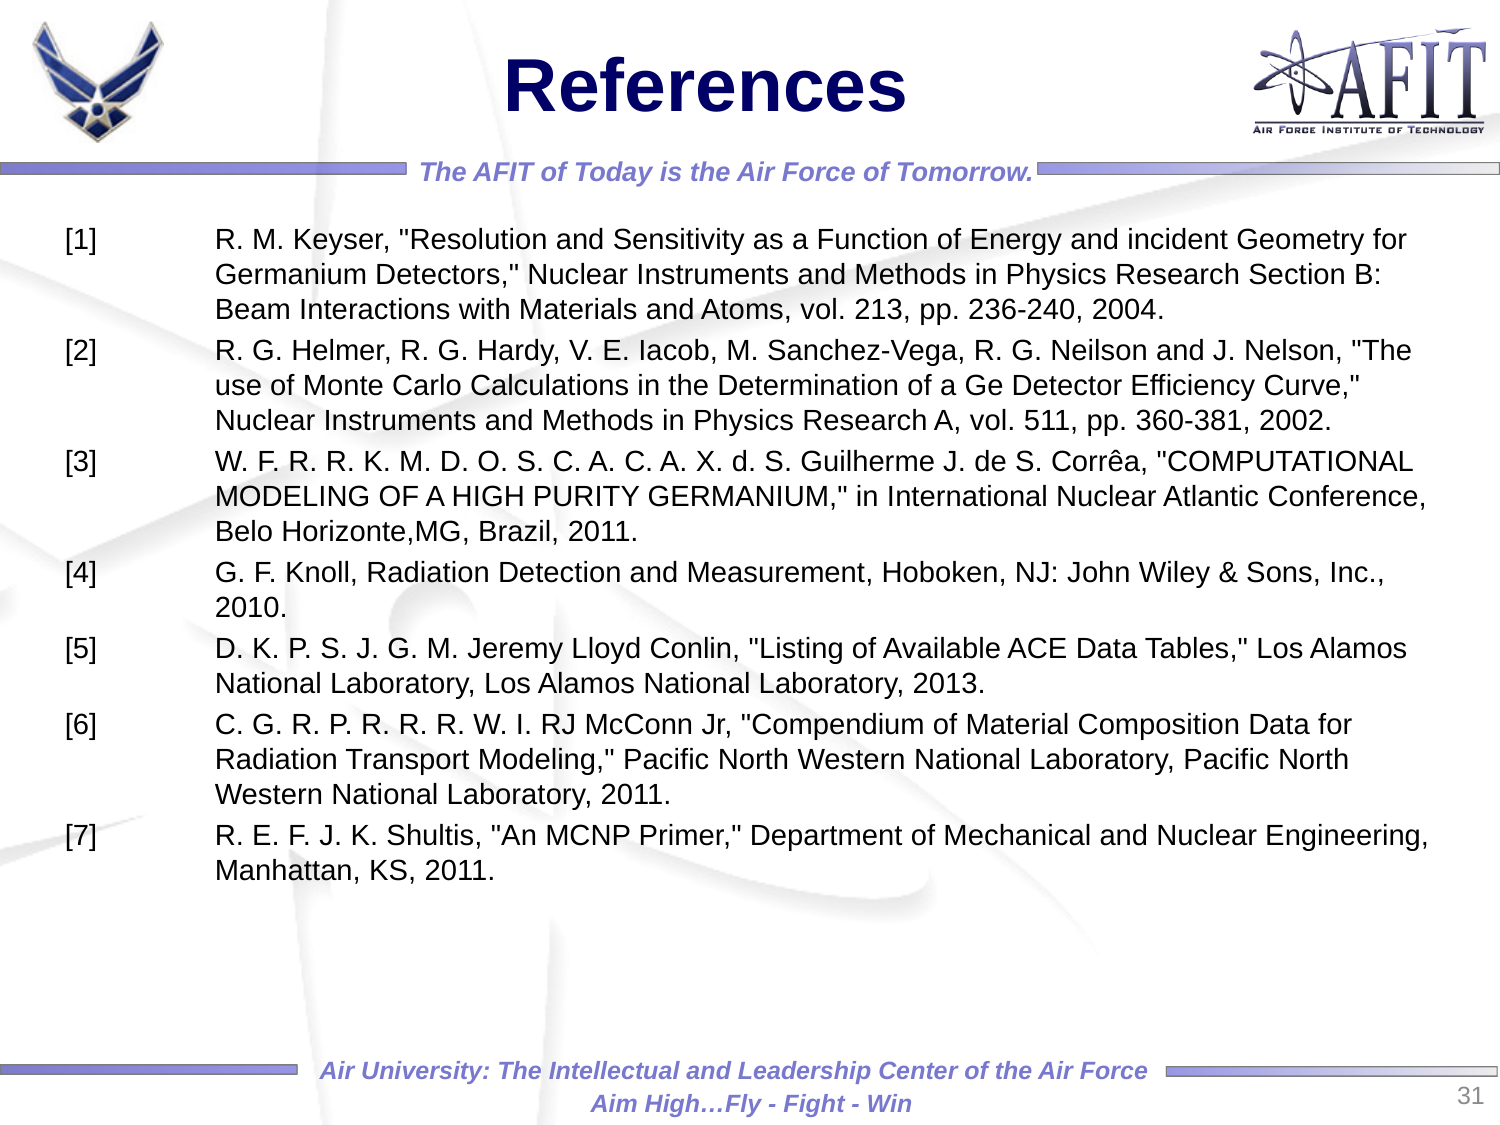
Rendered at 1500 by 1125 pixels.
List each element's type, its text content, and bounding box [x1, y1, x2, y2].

list [1] R. M. Keyser, "Resolution and Sensitivity as a Function of Energy and incident Geometry for Germanium Detectors," Nuclear Instruments and Methods in Physics Research Section B: Beam Interactions with Materials and Atoms, vol. 213, pp. 236-240, 2004. [2] R. G. Helmer, R. G. Hardy, V. E. Iacob, M. Sanchez-Vega, R. G. Neilson and J. Nelson, "The use of Monte Carlo Calculations in the Determination of a Ge Detector Efficiency Curve," Nuclear Instruments and Methods in Physics Research A, vol. 511, pp. 360-381, 2002. [3] W. F. R. R. K. M. D. O. S. C. A. C. A. X. d. S. Guilherme J. de S. Corrêa, "COMPUTATIONAL MODELING OF A HIGH PURITY GERMANIUM," in International Nuclear Atlantic Conference, Belo Horizonte,MG, Brazil, 2011. [4] G. F. Knoll, Radiation Detection and Measurement, Hoboken, NJ: John Wiley & Sons, Inc., 2010. [5] D. K. P. S. J. G. M. Jeremy Lloyd Conlin, "Listing of Available ACE Data Tables," Los Alamos National Laboratory, Los Alamos National Laboratory, 2013. [6] C. G. R. P. R. R. R. W. I. RJ McConn Jr, "Compendium of Material Composition Data for Radiation Transport Modeling," Pacific North Western National Laboratory, Pacific North Western National Laboratory, 2011. [7] R. E. F. J. K. Shultis, "An MCNP Primer," Department of Mechanical and Nuclear Engineering, Manhattan, KS, 2011. [50, 212, 1450, 1013]
title References [162, 0, 1251, 163]
slide_number 31 [1149, 1065, 1500, 1125]
picture [32, 21, 162, 143]
